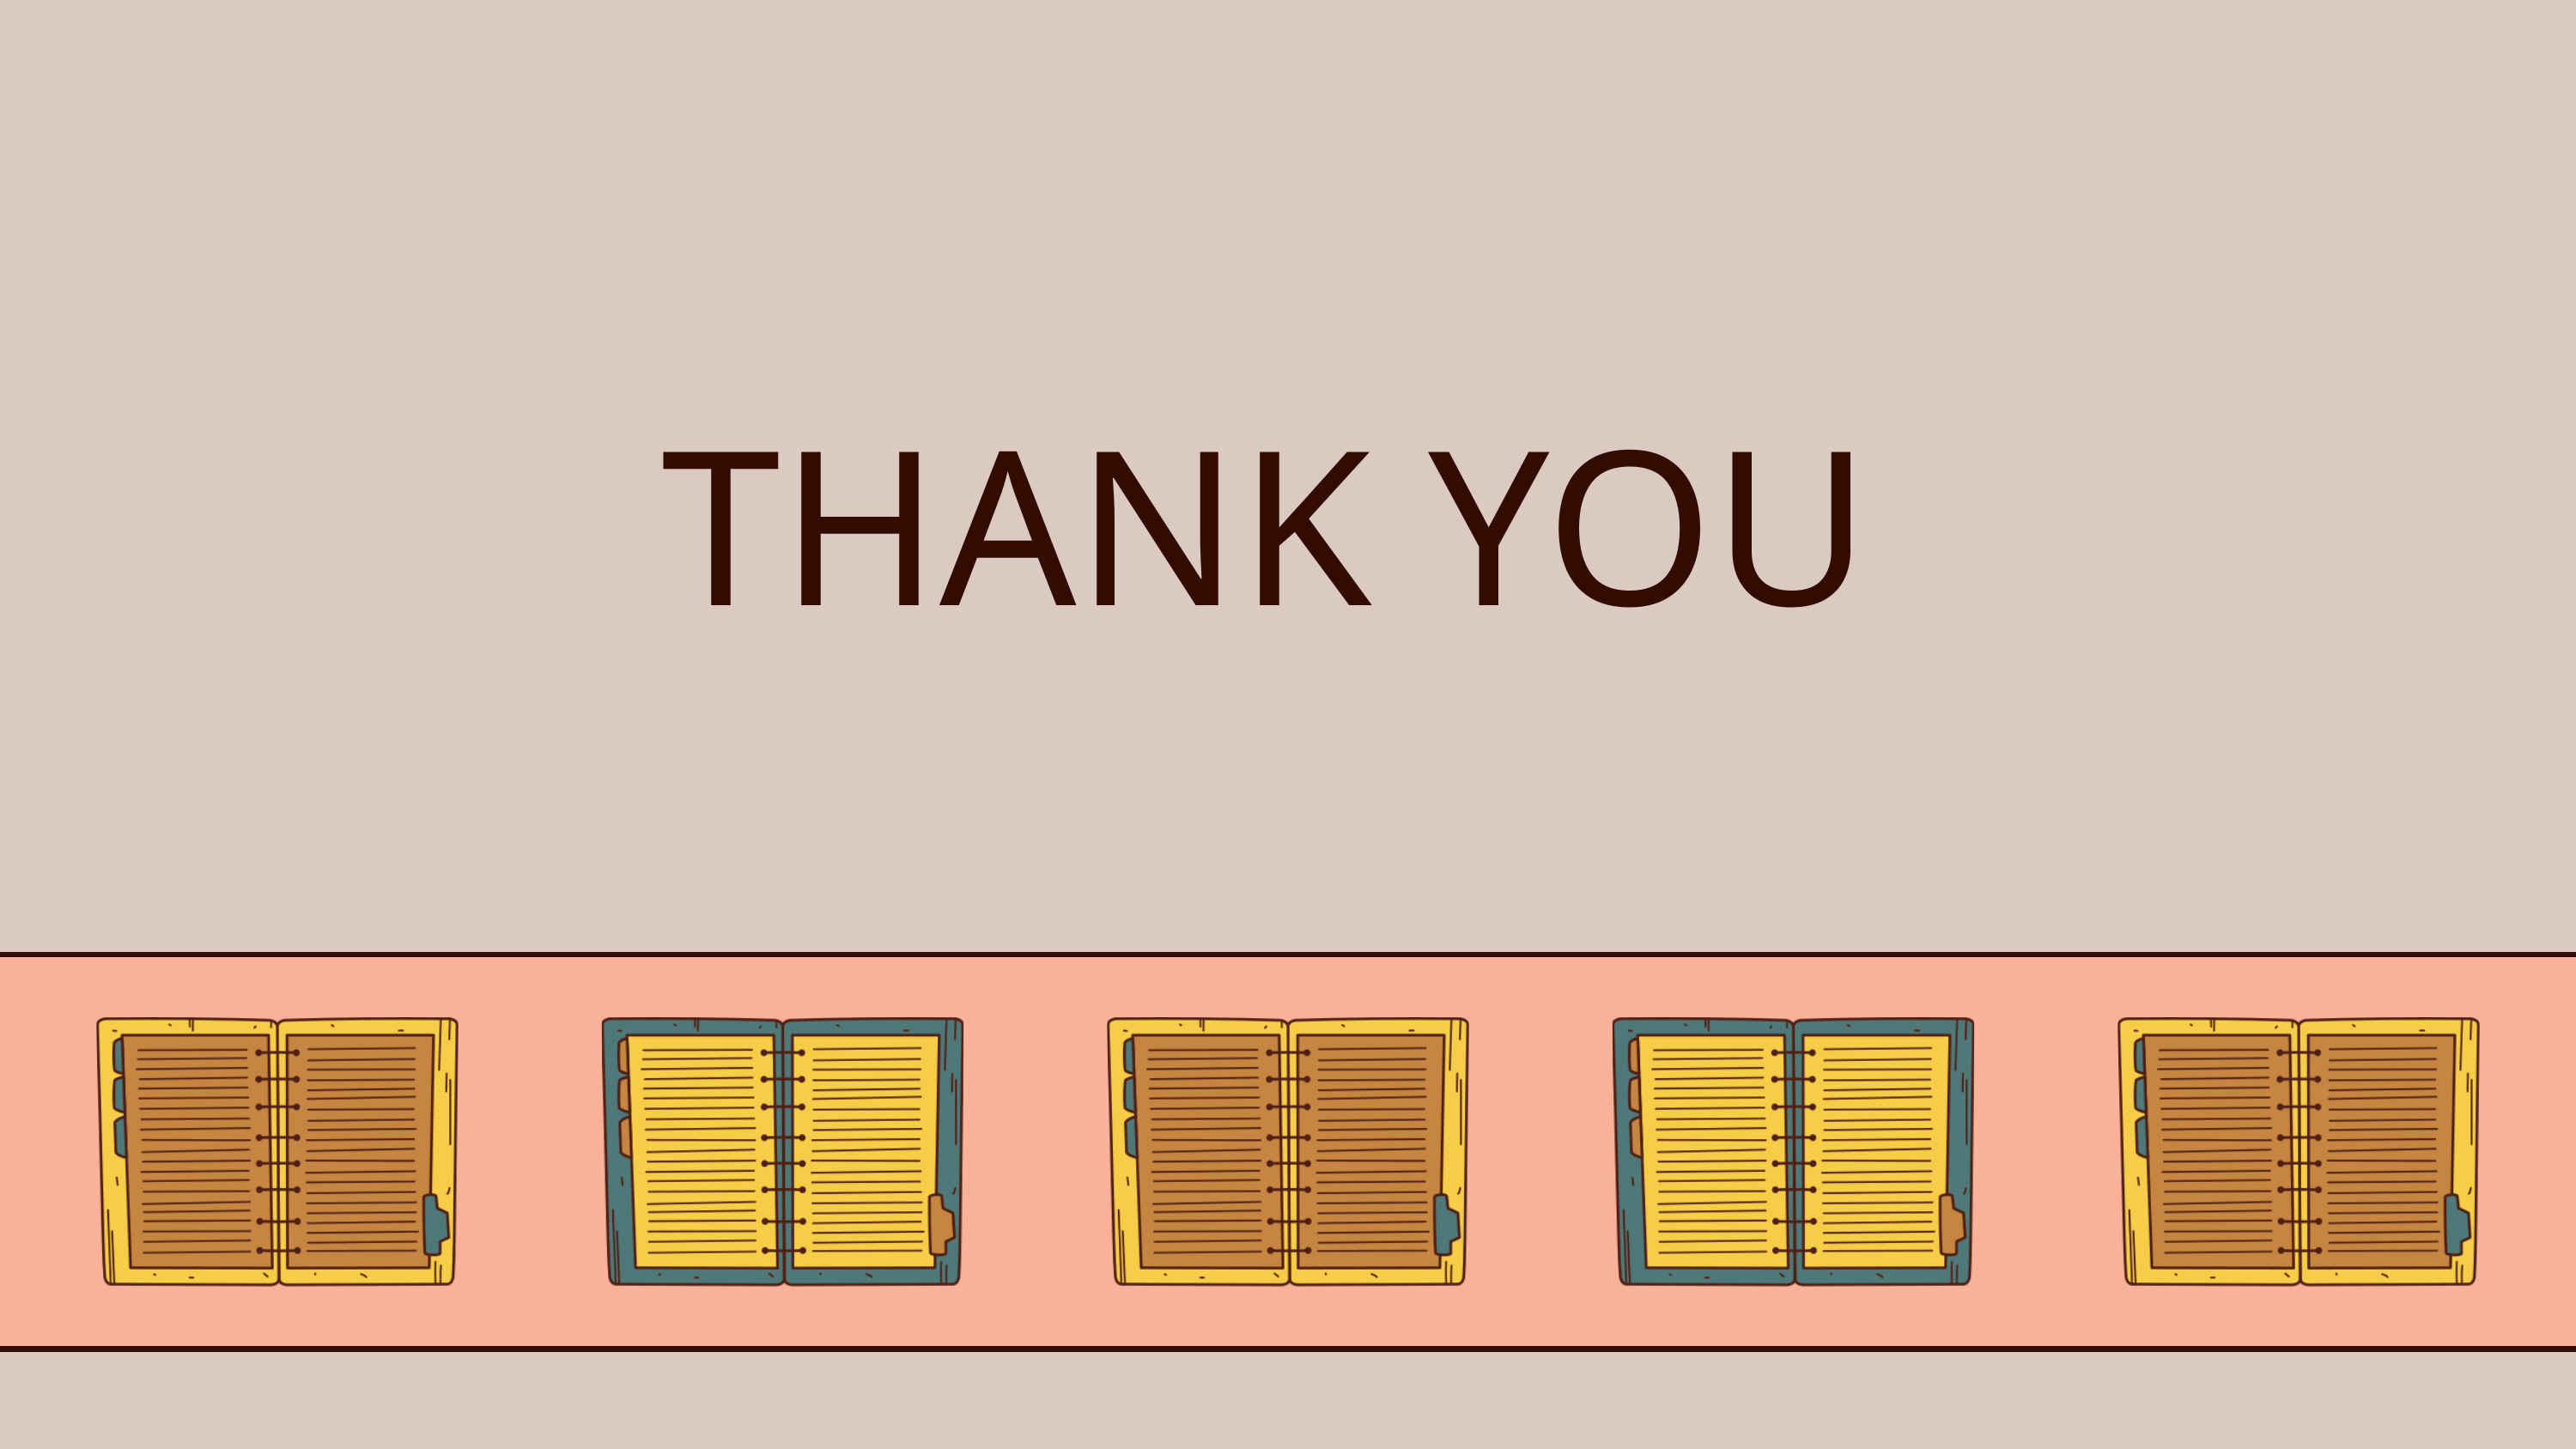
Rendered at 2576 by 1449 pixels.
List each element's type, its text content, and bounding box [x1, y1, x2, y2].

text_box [0, 955, 2576, 1349]
text_box THANK YOU [122, 390, 2409, 648]
